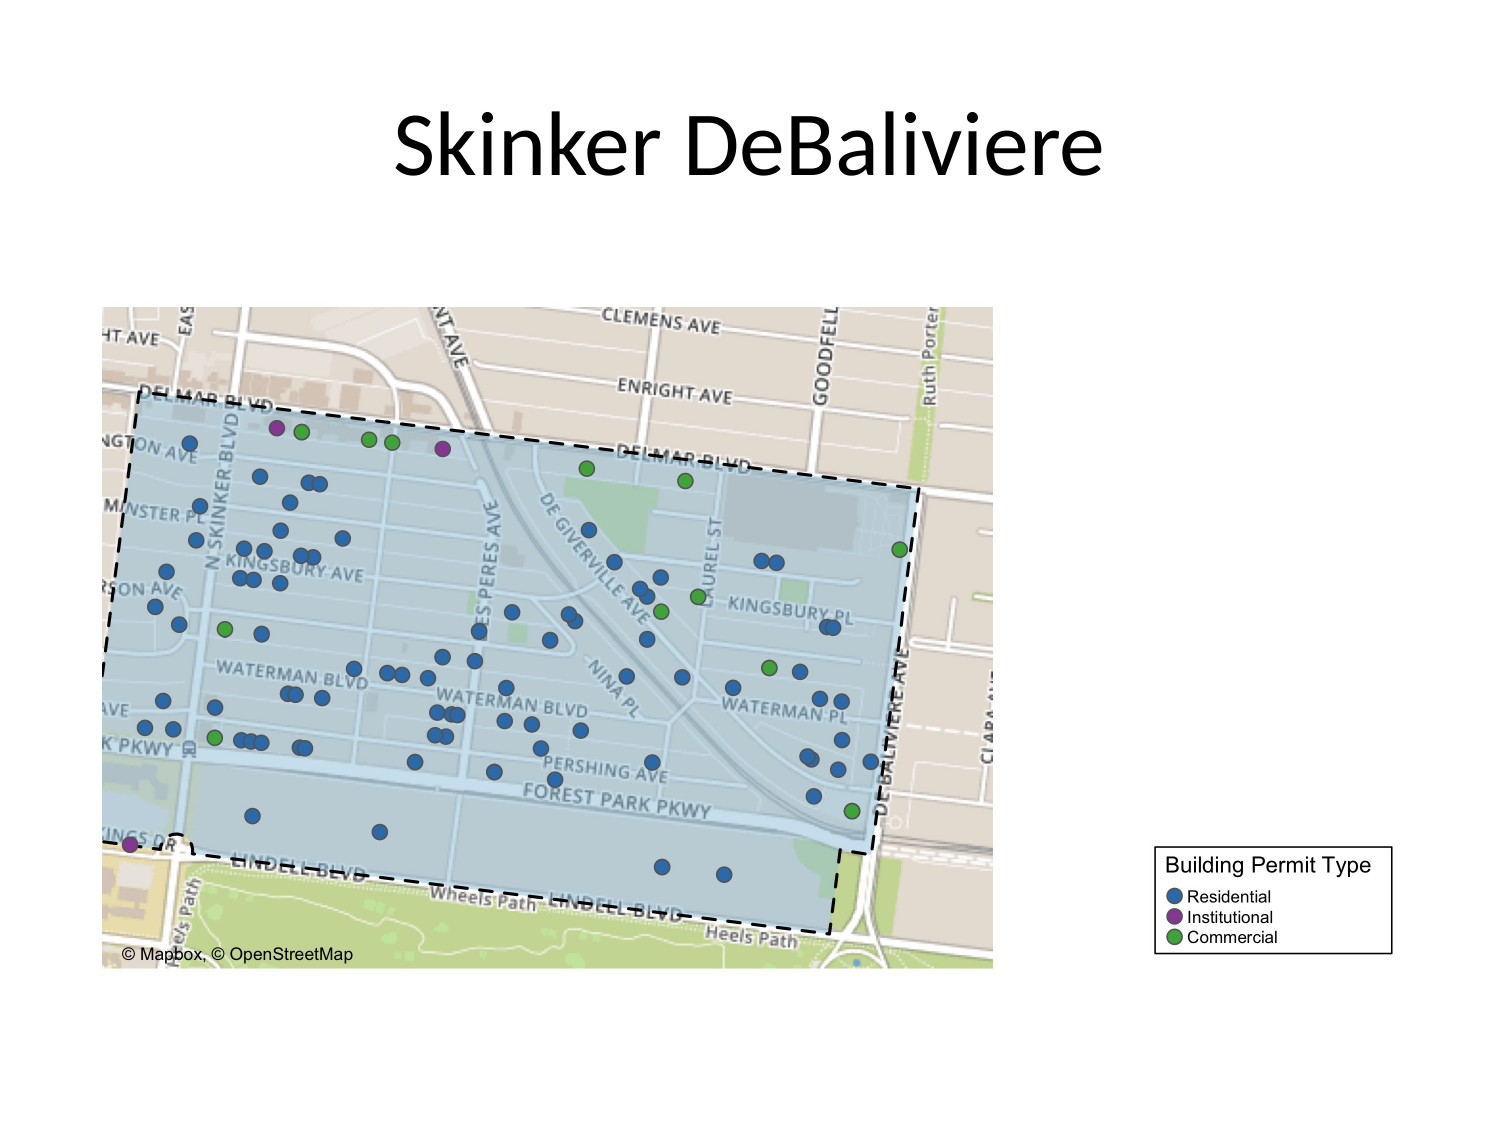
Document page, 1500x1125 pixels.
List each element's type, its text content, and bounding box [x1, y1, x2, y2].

title Skinker DeBaliviere [75, 45, 1425, 233]
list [74, 262, 1426, 1013]
